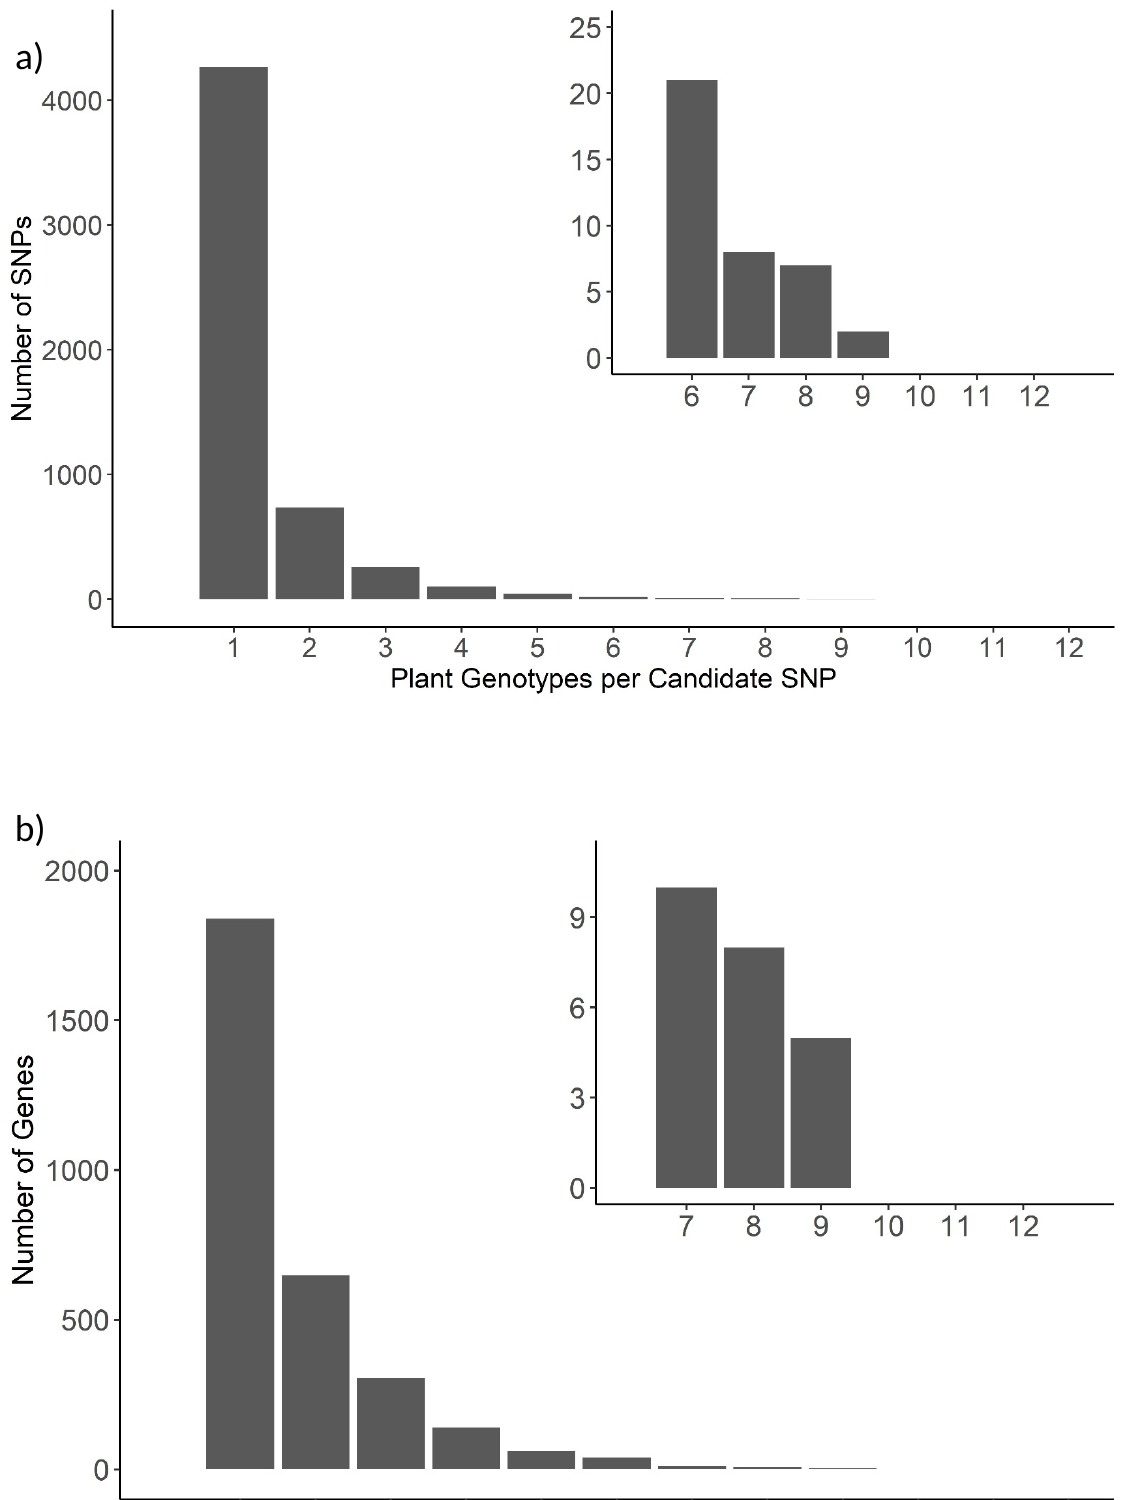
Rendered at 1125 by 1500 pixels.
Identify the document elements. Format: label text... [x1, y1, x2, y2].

text_box b) [0, 796, 87, 827]
picture [0, 0, 1125, 704]
picture [0, 828, 1125, 1500]
